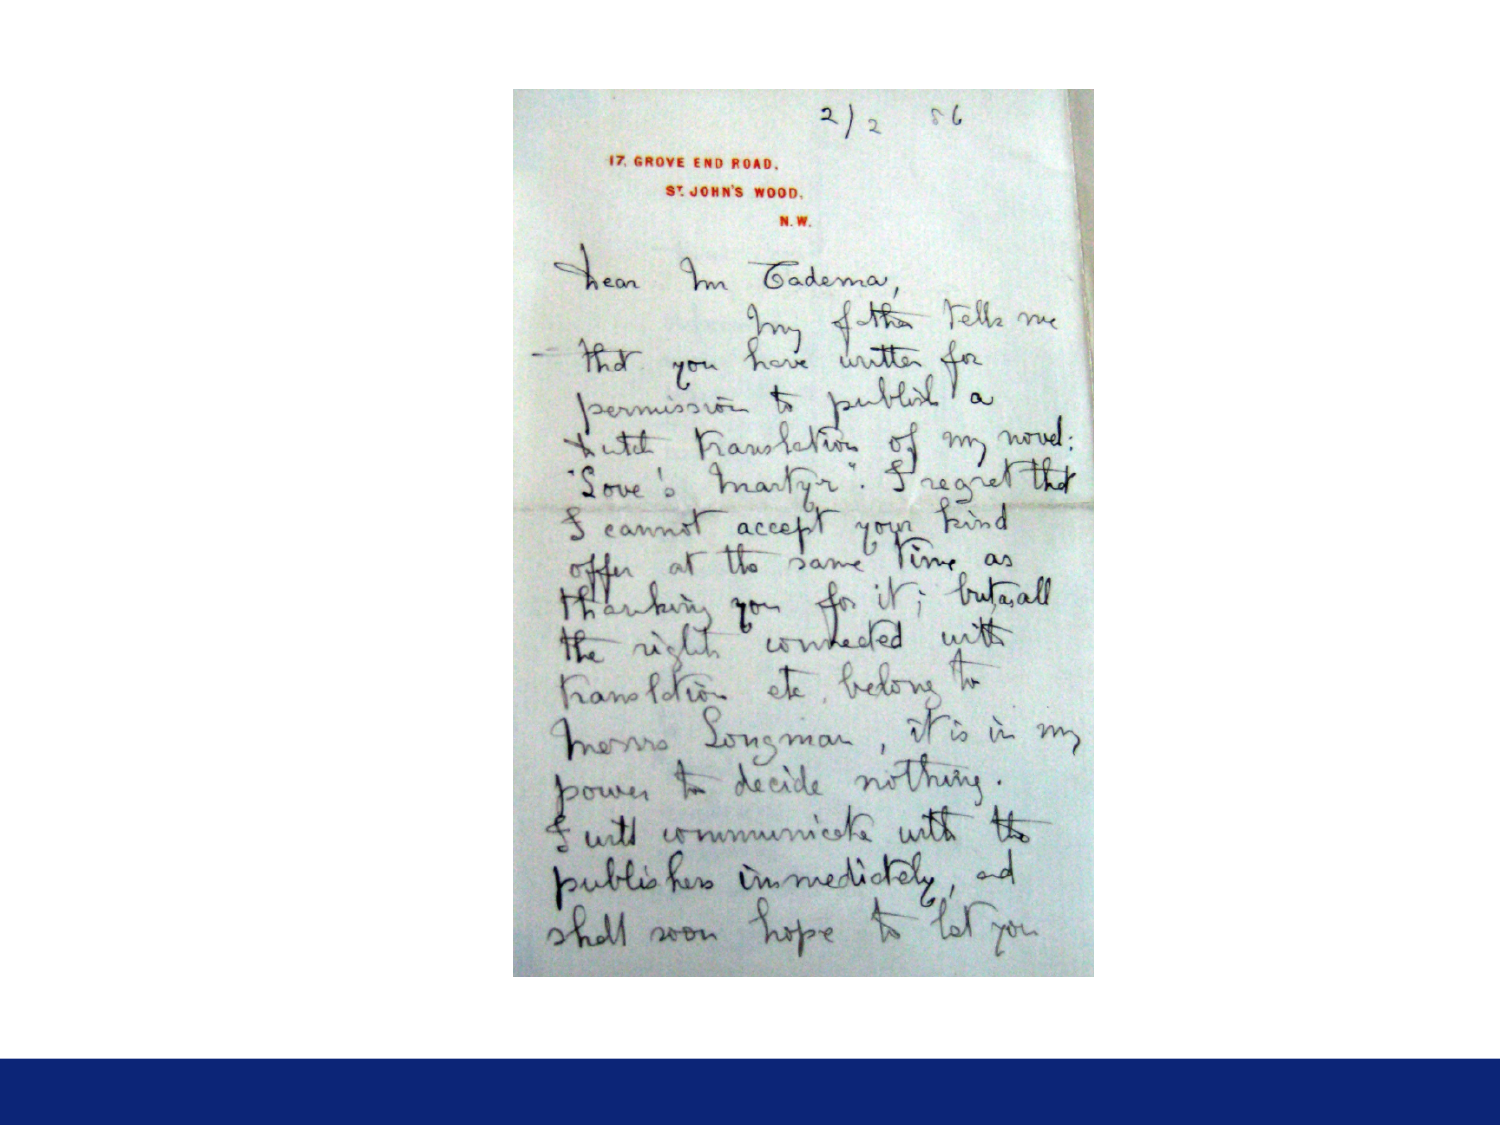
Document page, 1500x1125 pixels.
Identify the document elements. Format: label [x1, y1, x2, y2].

picture [513, 89, 1094, 978]
